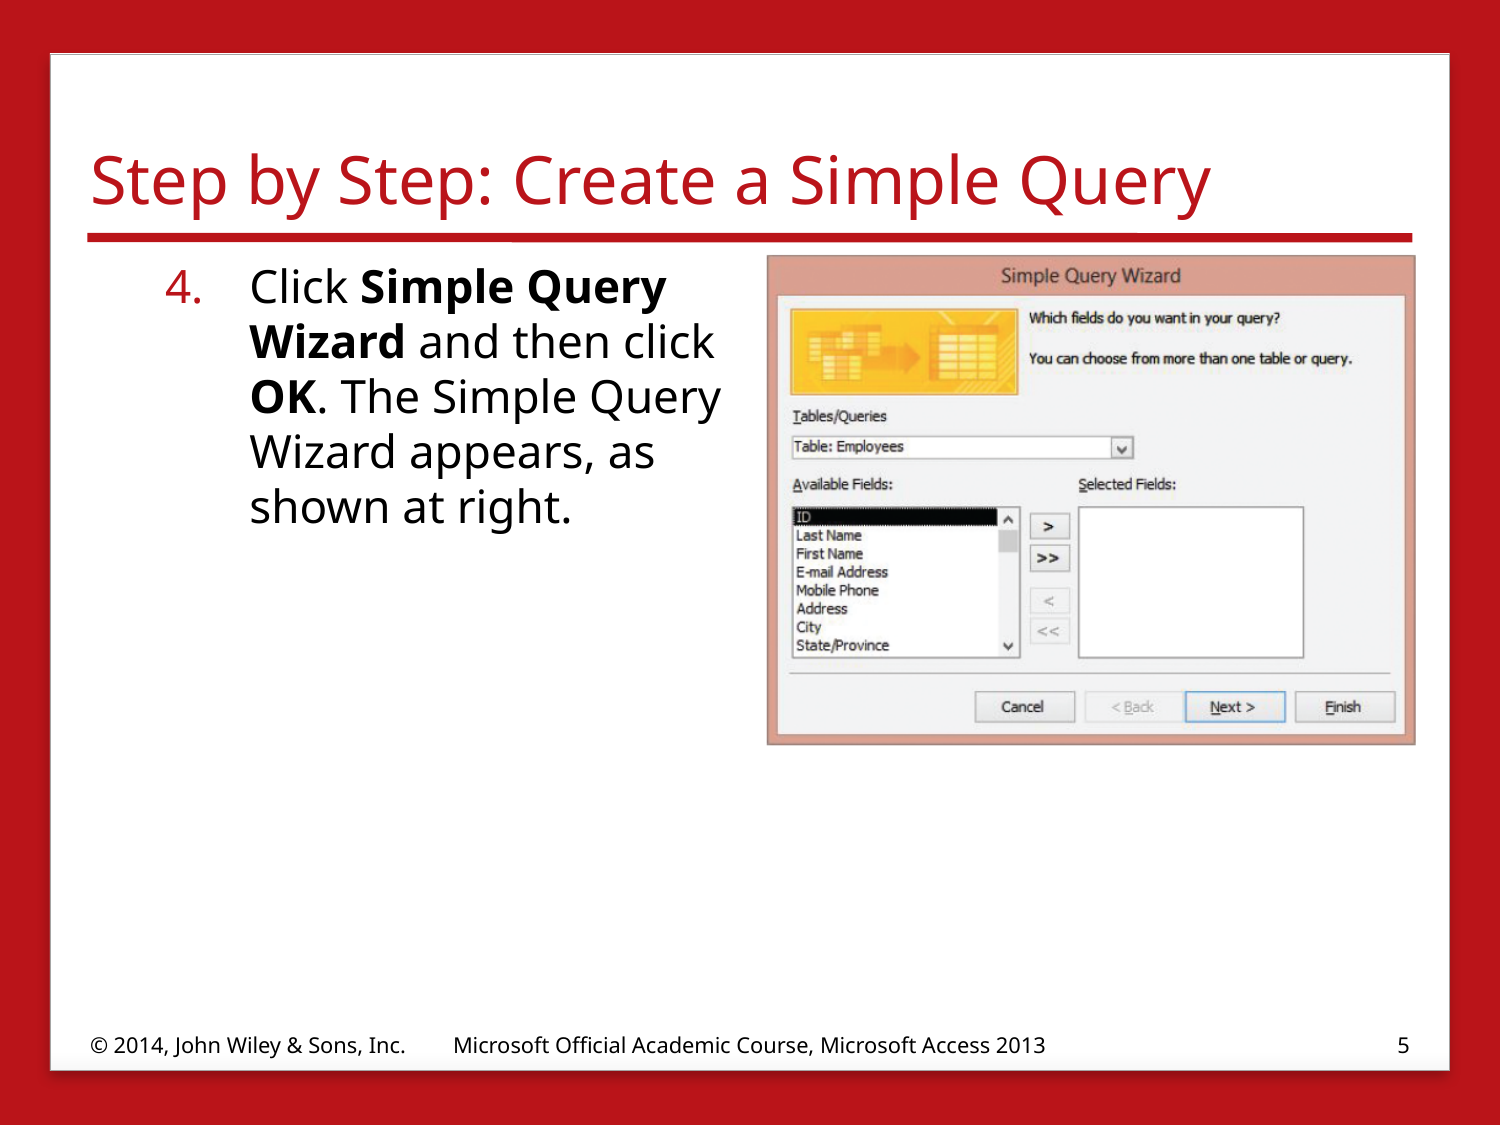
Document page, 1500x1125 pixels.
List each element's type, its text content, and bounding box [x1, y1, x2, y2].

slide_number © 2014, John Wiley & Sons, Inc. [74, 1024, 426, 1103]
slide_number 5 [1074, 1024, 1426, 1103]
title Step by Step: Create a Simple Query [74, 74, 1426, 226]
footer Microsoft Official Academic Course, Microsoft Access 2013 [431, 1024, 1069, 1103]
picture [762, 249, 1423, 754]
list Click Simple Query Wizard and then click OK. The Simple Query Wizard appears, as shown at right. [75, 249, 738, 1063]
